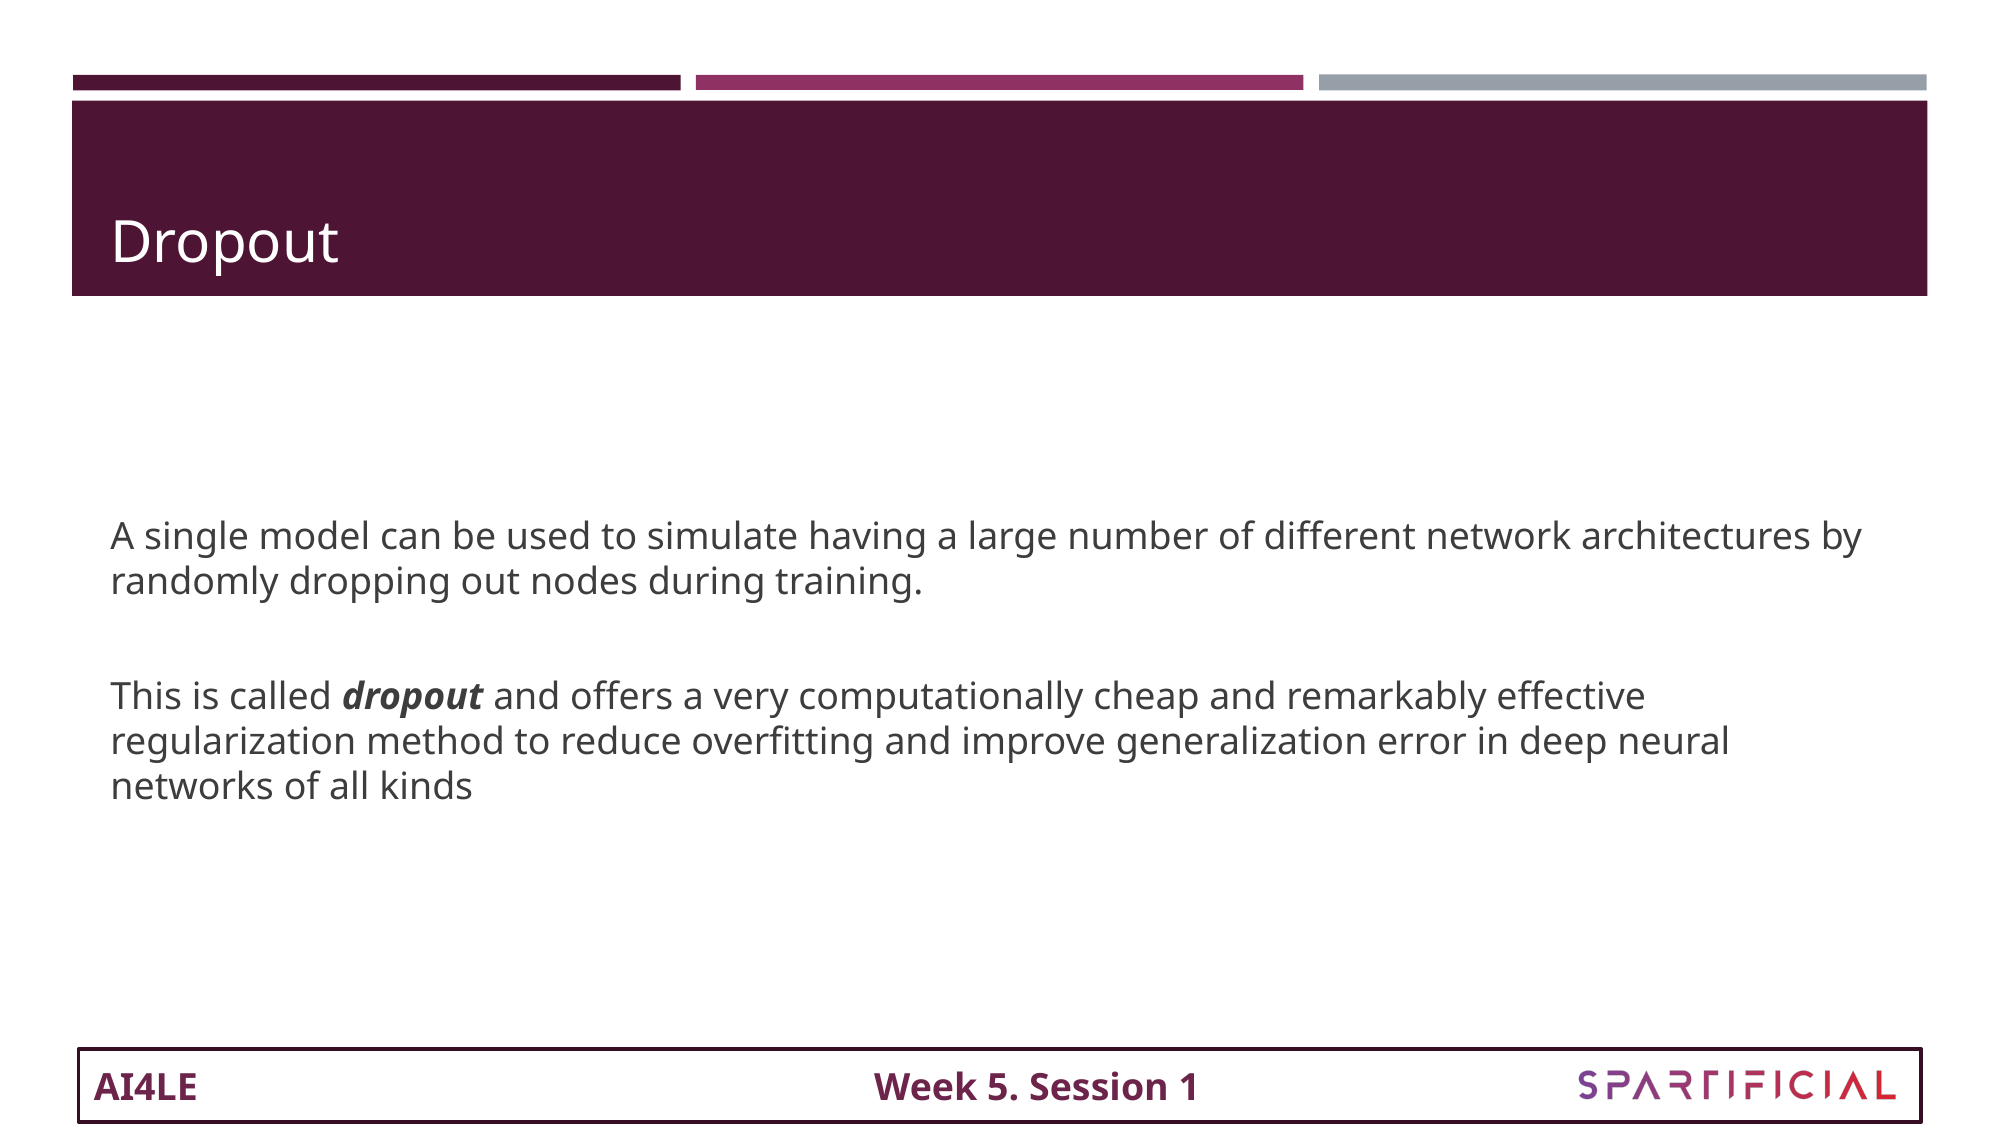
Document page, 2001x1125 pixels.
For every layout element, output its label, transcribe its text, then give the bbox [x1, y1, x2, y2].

list A single model can be used to simulate having a large number of different network architectures by randomly dropping out nodes during training. This is called dropout and offers a very computationally cheap and remarkably effective regularization method to reduce overfitting and improve generalization error in deep neural networks of all kinds [95, 357, 1905, 962]
text_box AI4LE Week 5. Session 1 [78, 1049, 1922, 1122]
picture [1571, 1054, 1905, 1117]
title Dropout [95, 115, 1905, 282]
